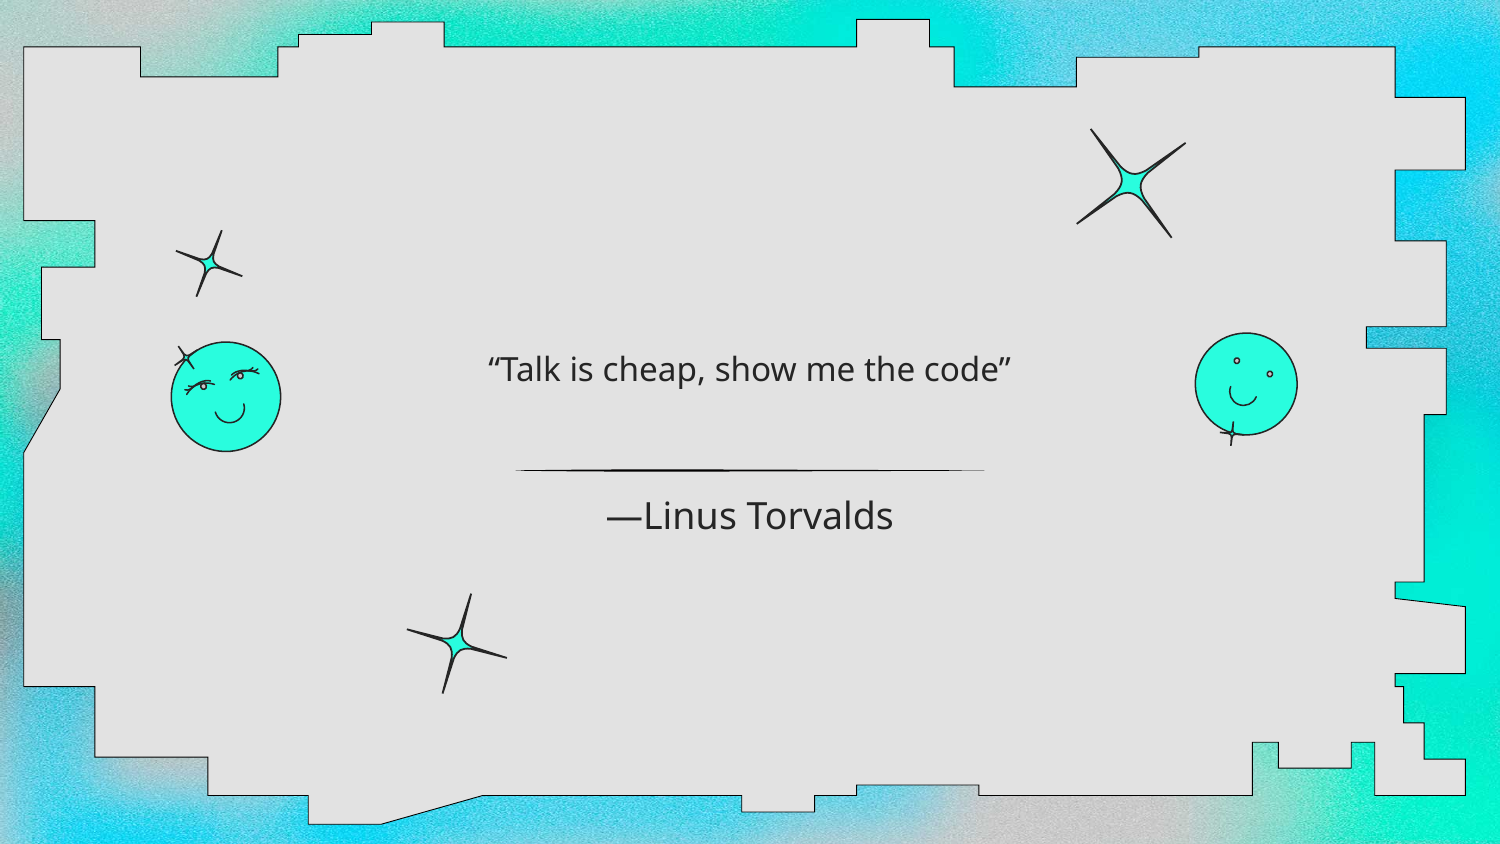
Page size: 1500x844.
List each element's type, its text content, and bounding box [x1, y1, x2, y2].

picture [0, 0, 1500, 844]
subtitle “Talk is cheap, show me the code” [456, 247, 1044, 490]
text_box [1076, 128, 1186, 238]
title —Linus Torvalds [496, 490, 1004, 561]
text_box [1192, 332, 1295, 451]
text_box [406, 593, 507, 694]
text_box [175, 230, 243, 297]
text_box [169, 330, 280, 452]
